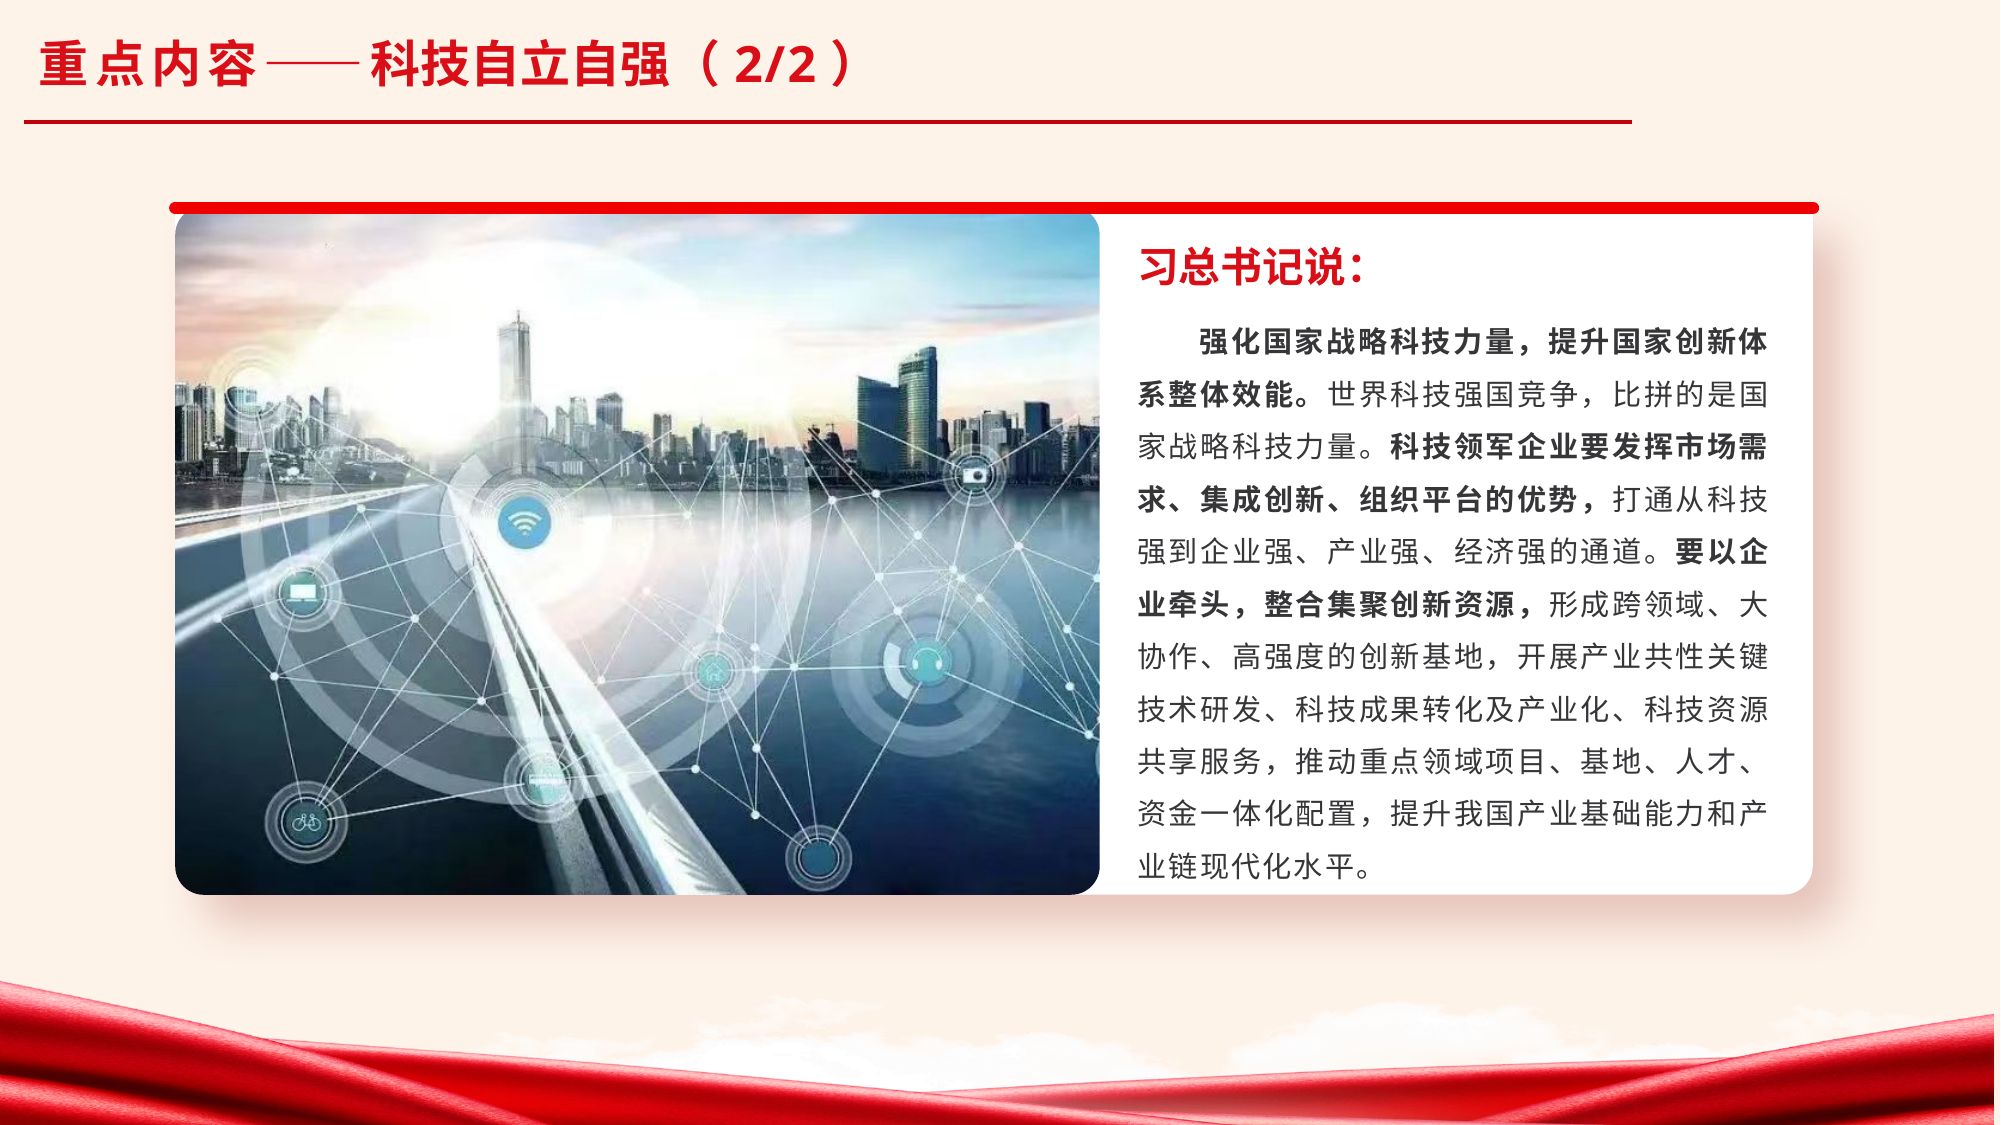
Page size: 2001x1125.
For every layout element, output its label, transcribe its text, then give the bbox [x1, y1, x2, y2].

picture [0, 940, 1995, 1125]
text_box [198, 214, 1814, 896]
text_box 习总书记说： [1122, 213, 1521, 298]
text_box 重点内容——科技自立自强（2/2） [24, 25, 1725, 161]
picture [175, 208, 1100, 895]
text_box 强化国家战略科技力量，提升国家创新体系整体效能。世界科技强国竞争，比拼的是国家战略科技力量。科技领军企业要发挥市场需求、集成创新、组织平台的优势，打通从科技强到企业强、产业强、经济强的通道。要以企业牵头，整合集聚创新资源，形成跨领域、大协作、高强度的创新基地，开展产业共性关键技术研发、科技成果转化及产业化、科技资源共享服务，推动重点领域项目、基地、人才、资金一体化配置，提升我国产业基础能力和产业链现代化水平。 [1122, 298, 1786, 891]
